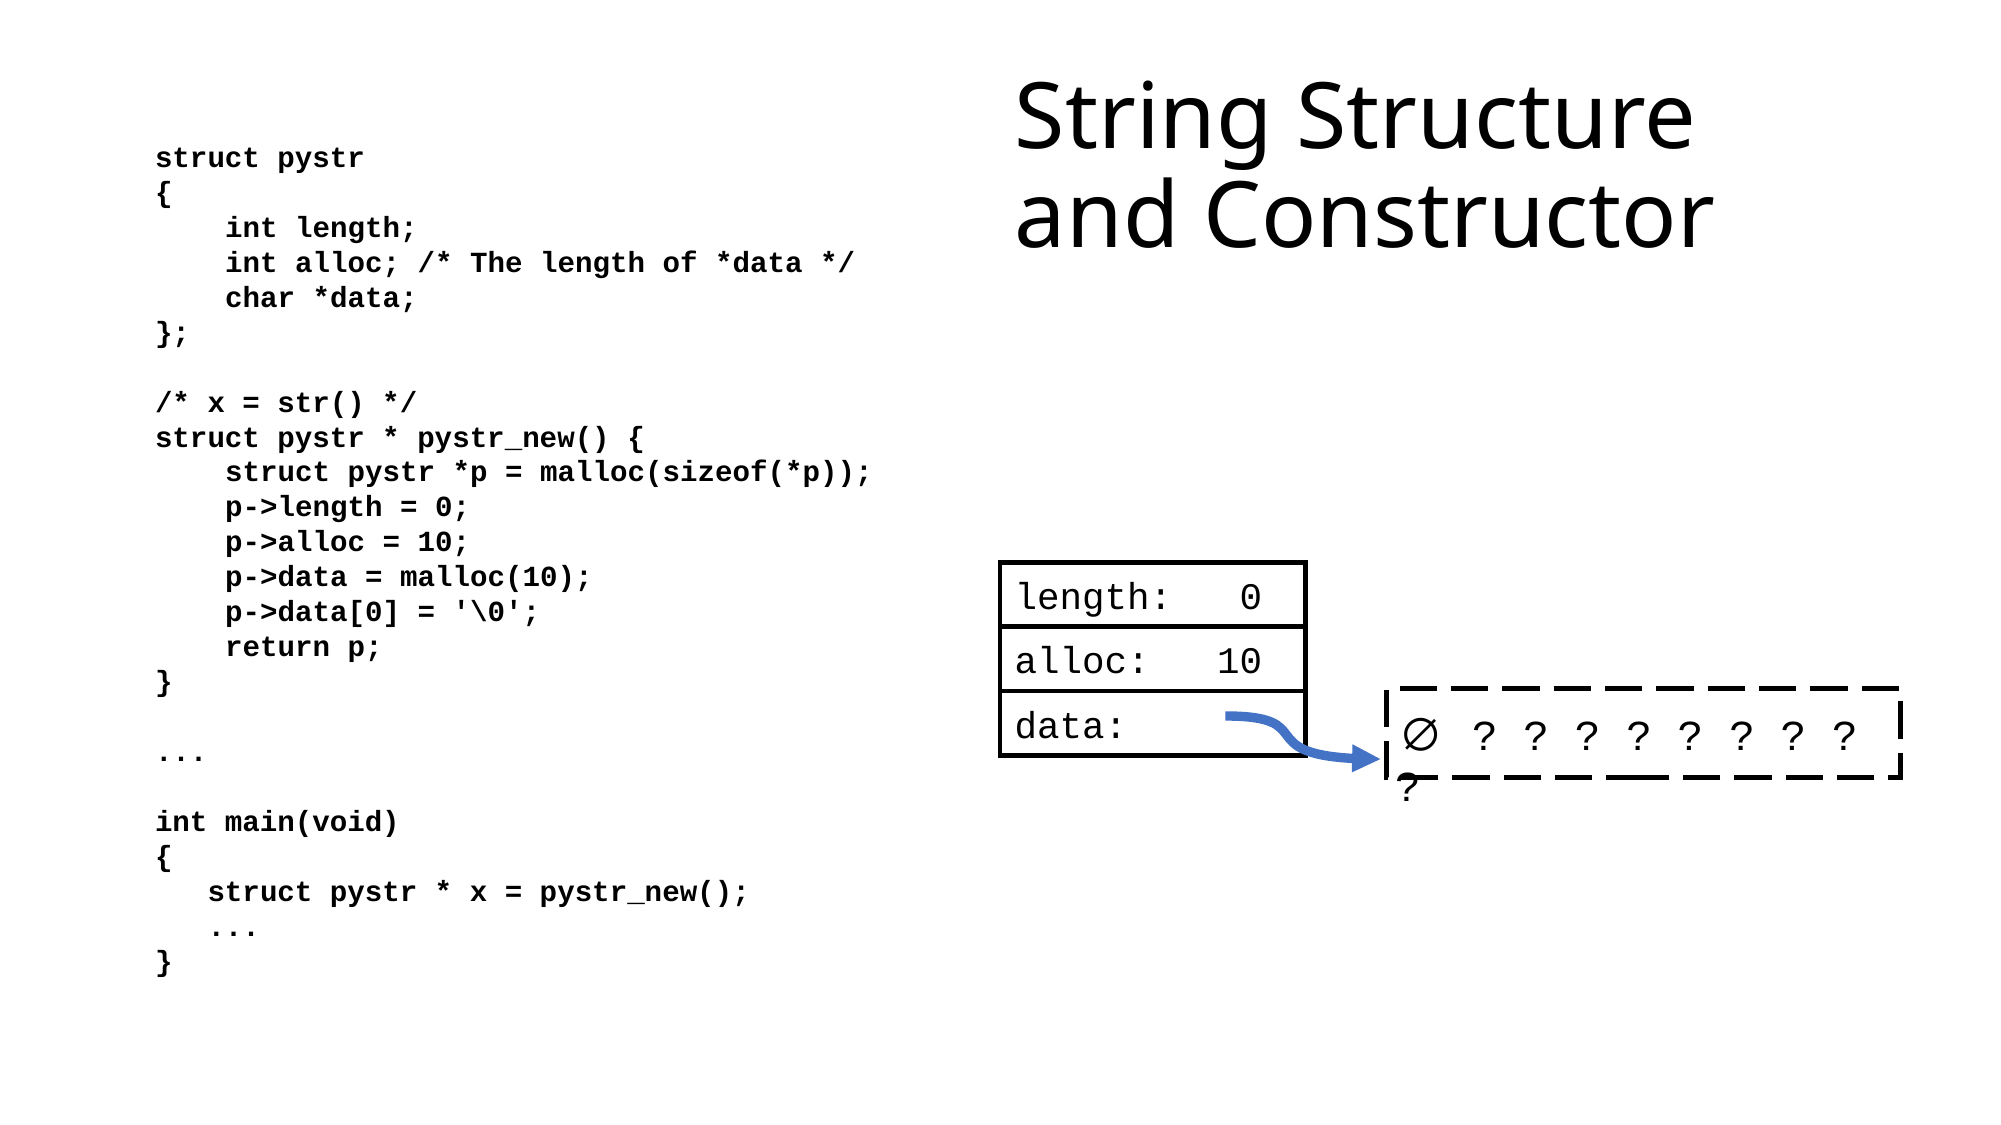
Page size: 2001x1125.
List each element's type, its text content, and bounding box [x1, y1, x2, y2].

text_box length: 0 [999, 561, 1307, 626]
text_box alloc: 10 [999, 626, 1307, 692]
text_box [1380, 688, 1917, 778]
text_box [1225, 715, 1381, 735]
text_box data: [999, 692, 1307, 756]
text_box struct pystr { int length; int alloc; /* The length of *data */ char *data; }; /* x = str() */ struct pystr * pystr_new() { struct pystr *p = malloc(sizeof(*p)); p->length = 0; p->alloc = 10; p->data = malloc(10); p->data[0] = '\0'; return p; } ... int main(void) { struct pystr * x = pystr_new(); ... } [140, 130, 888, 1020]
title String Structure and Constructor [999, 59, 1863, 278]
